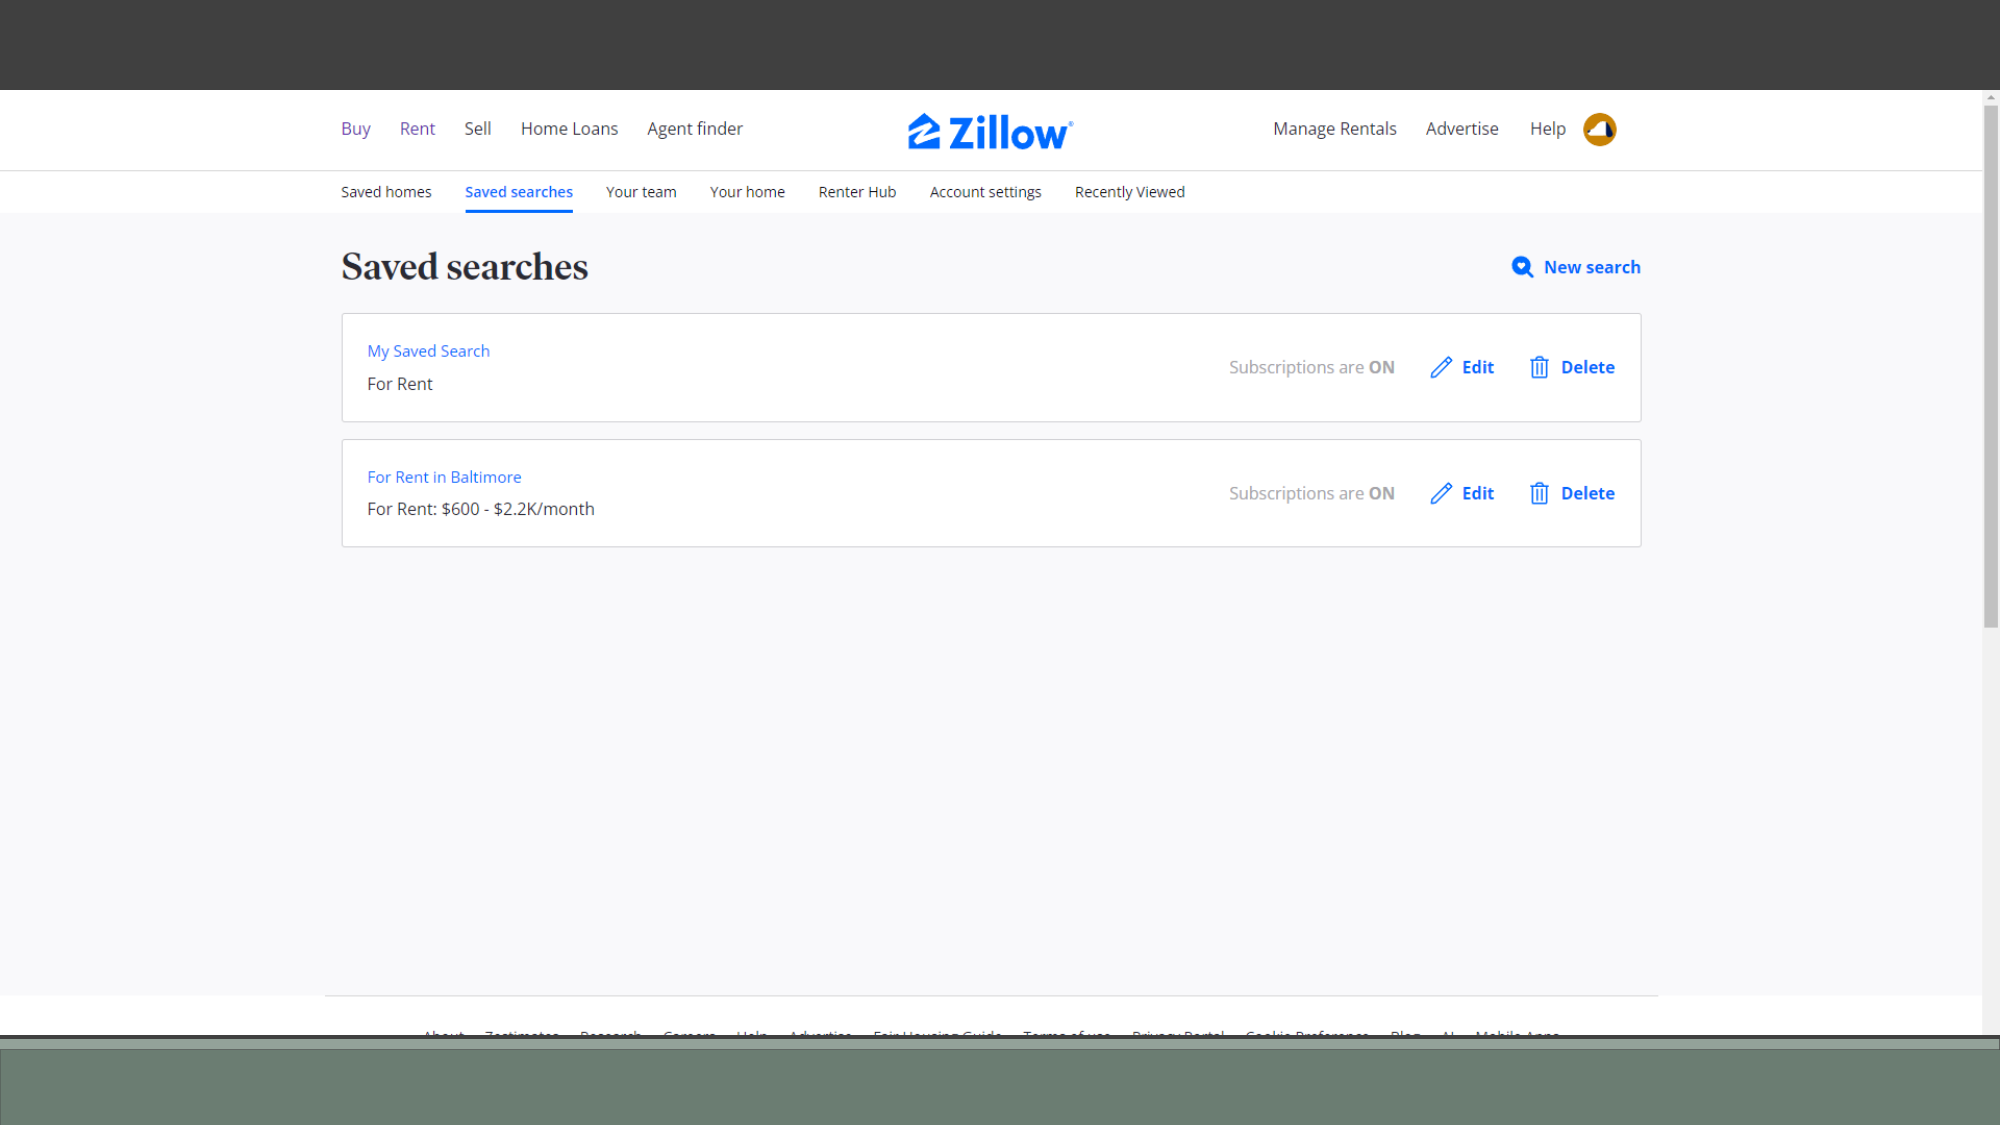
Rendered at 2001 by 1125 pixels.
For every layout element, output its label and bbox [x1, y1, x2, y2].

picture [0, 89, 2000, 1036]
